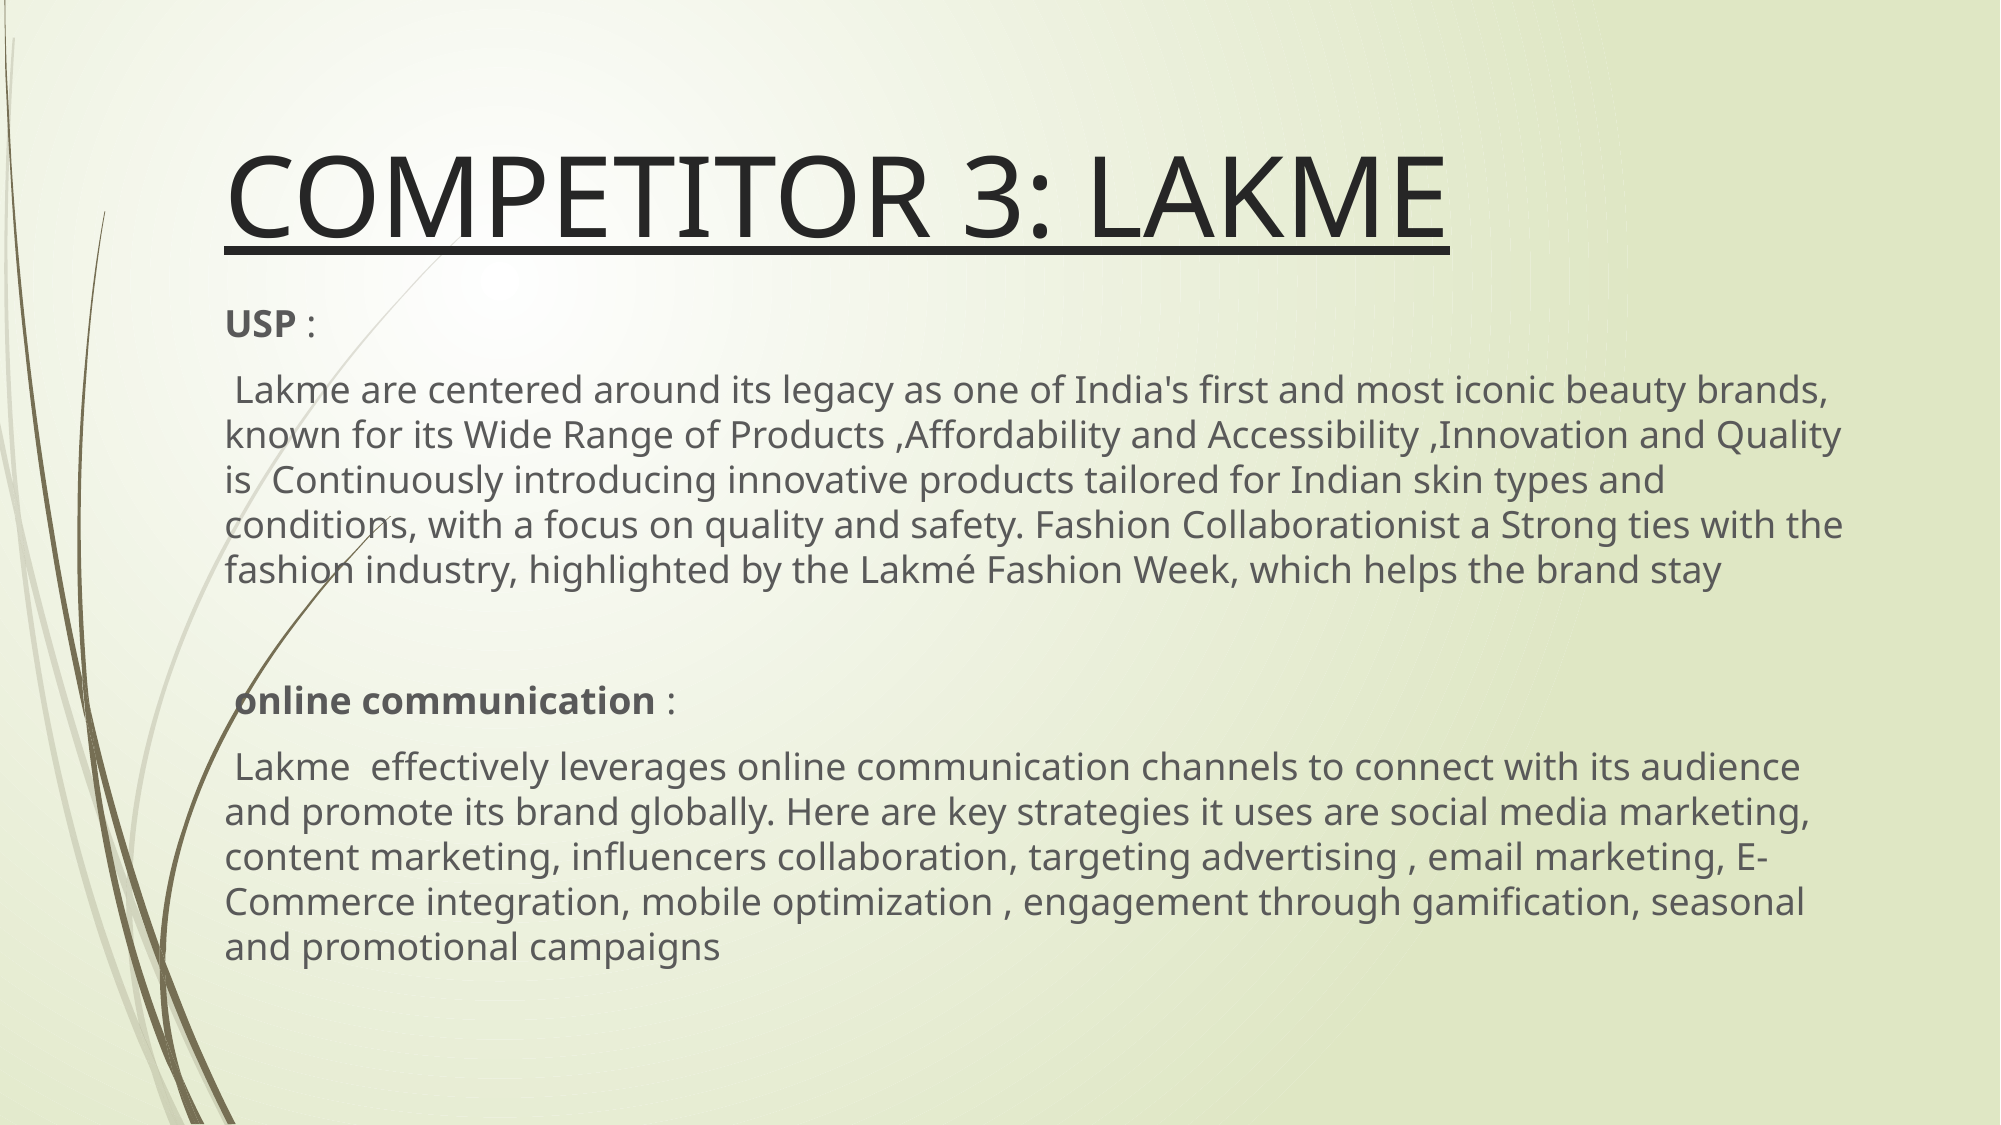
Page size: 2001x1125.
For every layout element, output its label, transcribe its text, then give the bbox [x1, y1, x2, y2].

subtitle USP : Lakme are centered around its legacy as one of India's first and most iconic beauty brands, known for its Wide Range of Products ,Affordability and Accessibility ,Innovation and Quality is Continuously introducing innovative products tailored for Indian skin types and conditions, with a focus on quality and safety. Fashion Collaborationist a Strong ties with the fashion industry, highlighted by the Lakmé Fashion Week, which helps the brand stay online communication : Lakme effectively leverages online communication channels to connect with its audience and promote its brand globally. Here are key strategies it uses are social media marketing, content marketing, influencers collaboration, targeting advertising , email marketing, E-Commerce integration, mobile optimization , engagement through gamification, seasonal and promotional campaigns [209, 292, 1871, 1066]
title COMPETITOR 3: LAKME [209, 102, 1672, 268]
